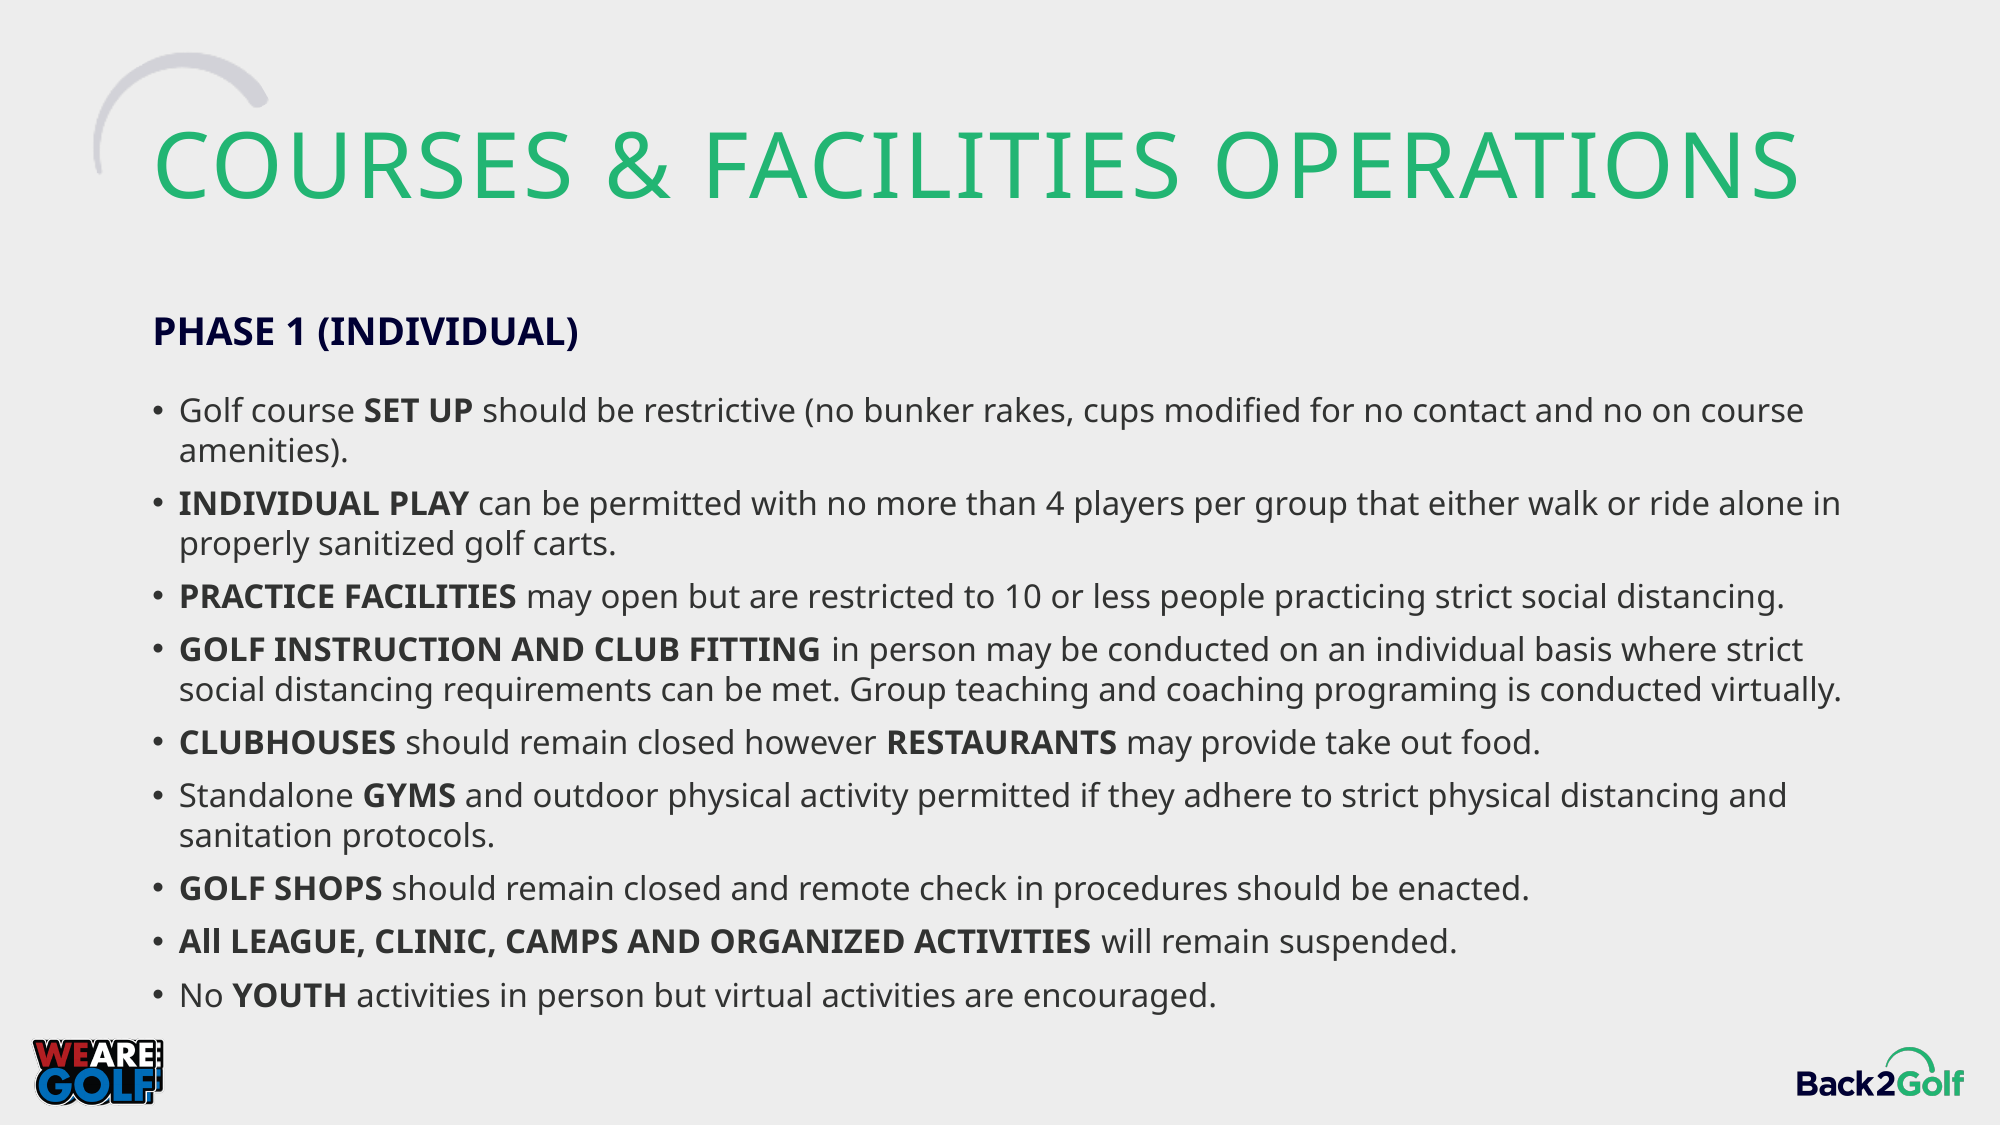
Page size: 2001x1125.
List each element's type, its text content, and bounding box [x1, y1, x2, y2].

list PHASE 1 (INDIVIDUAL) Golf course SET UP should be restrictive (no bunker rakes, cups modified for no contact and no on course amenities). INDIVIDUAL PLAY can be permitted with no more than 4 players per group that either walk or ride alone in properly sanitized golf carts. PRACTICE FACILITIES may open but are restricted to 10 or less people practicing strict social distancing. GOLF INSTRUCTION AND CLUB FITTING in person may be conducted on an individual basis where strict social distancing requirements can be met. Group teaching and coaching programing is conducted virtually. CLUBHOUSES should remain closed however RESTAURANTS may provide take out food. Standalone GYMS and outdoor physical activity permitted if they adhere to strict physical distancing and sanitation protocols. GOLF SHOPS should remain closed and remote check in procedures should be enacted. All LEAGUE, CLINIC, CAMPS AND ORGANIZED ACTIVITIES will remain suspended. No YOUTH activities in person but virtual activities are encouraged. [137, 299, 1863, 1066]
title COURSES & FACILITIES OPERATIONS [137, 59, 1863, 278]
picture [1796, 1047, 1965, 1096]
picture [28, 1035, 168, 1110]
